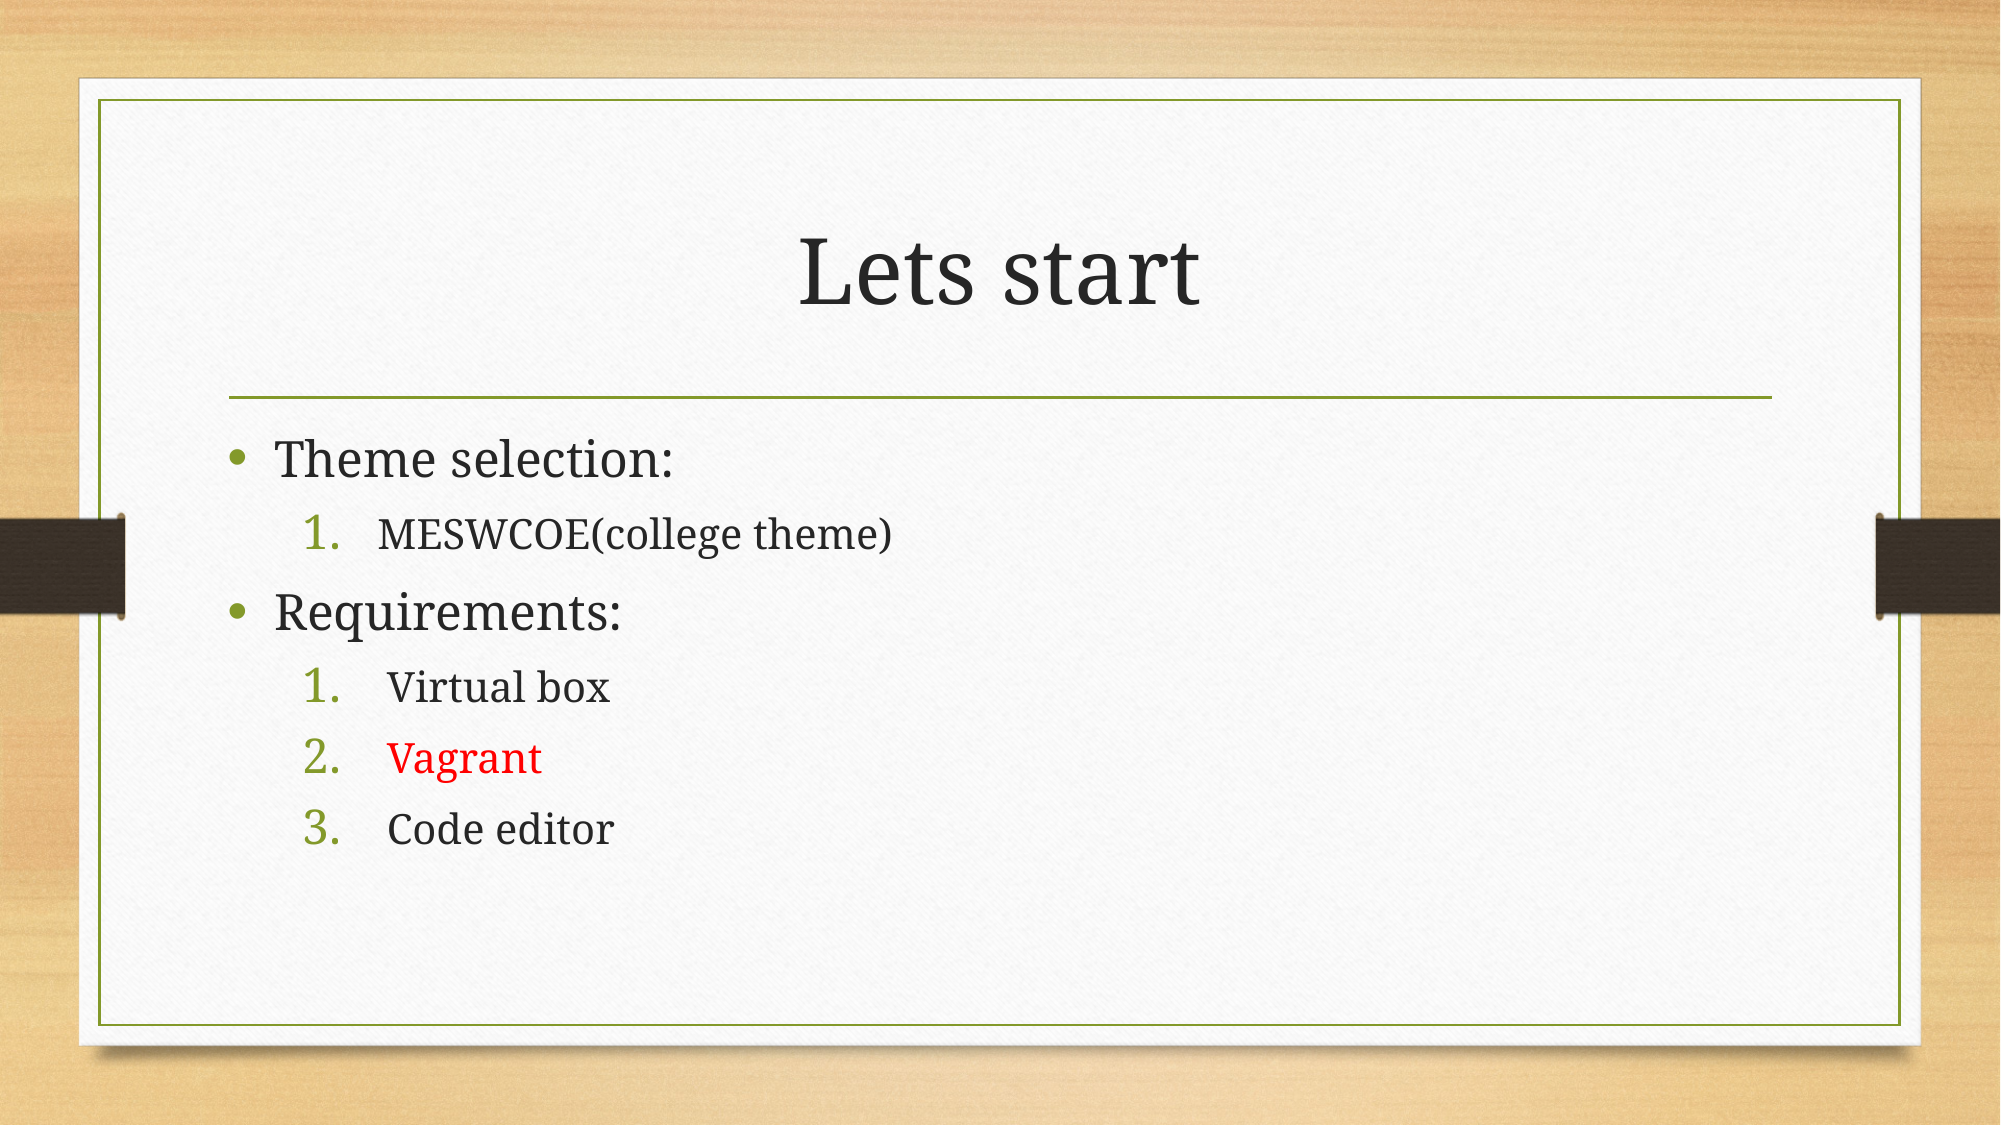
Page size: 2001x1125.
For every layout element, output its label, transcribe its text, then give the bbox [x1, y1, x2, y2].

picture [0, 0, 2001, 1125]
title Lets start [212, 161, 1788, 375]
list Theme selection: MESWCOE(college theme) Requirements: Virtual box Vagrant Code editor [212, 419, 1788, 964]
